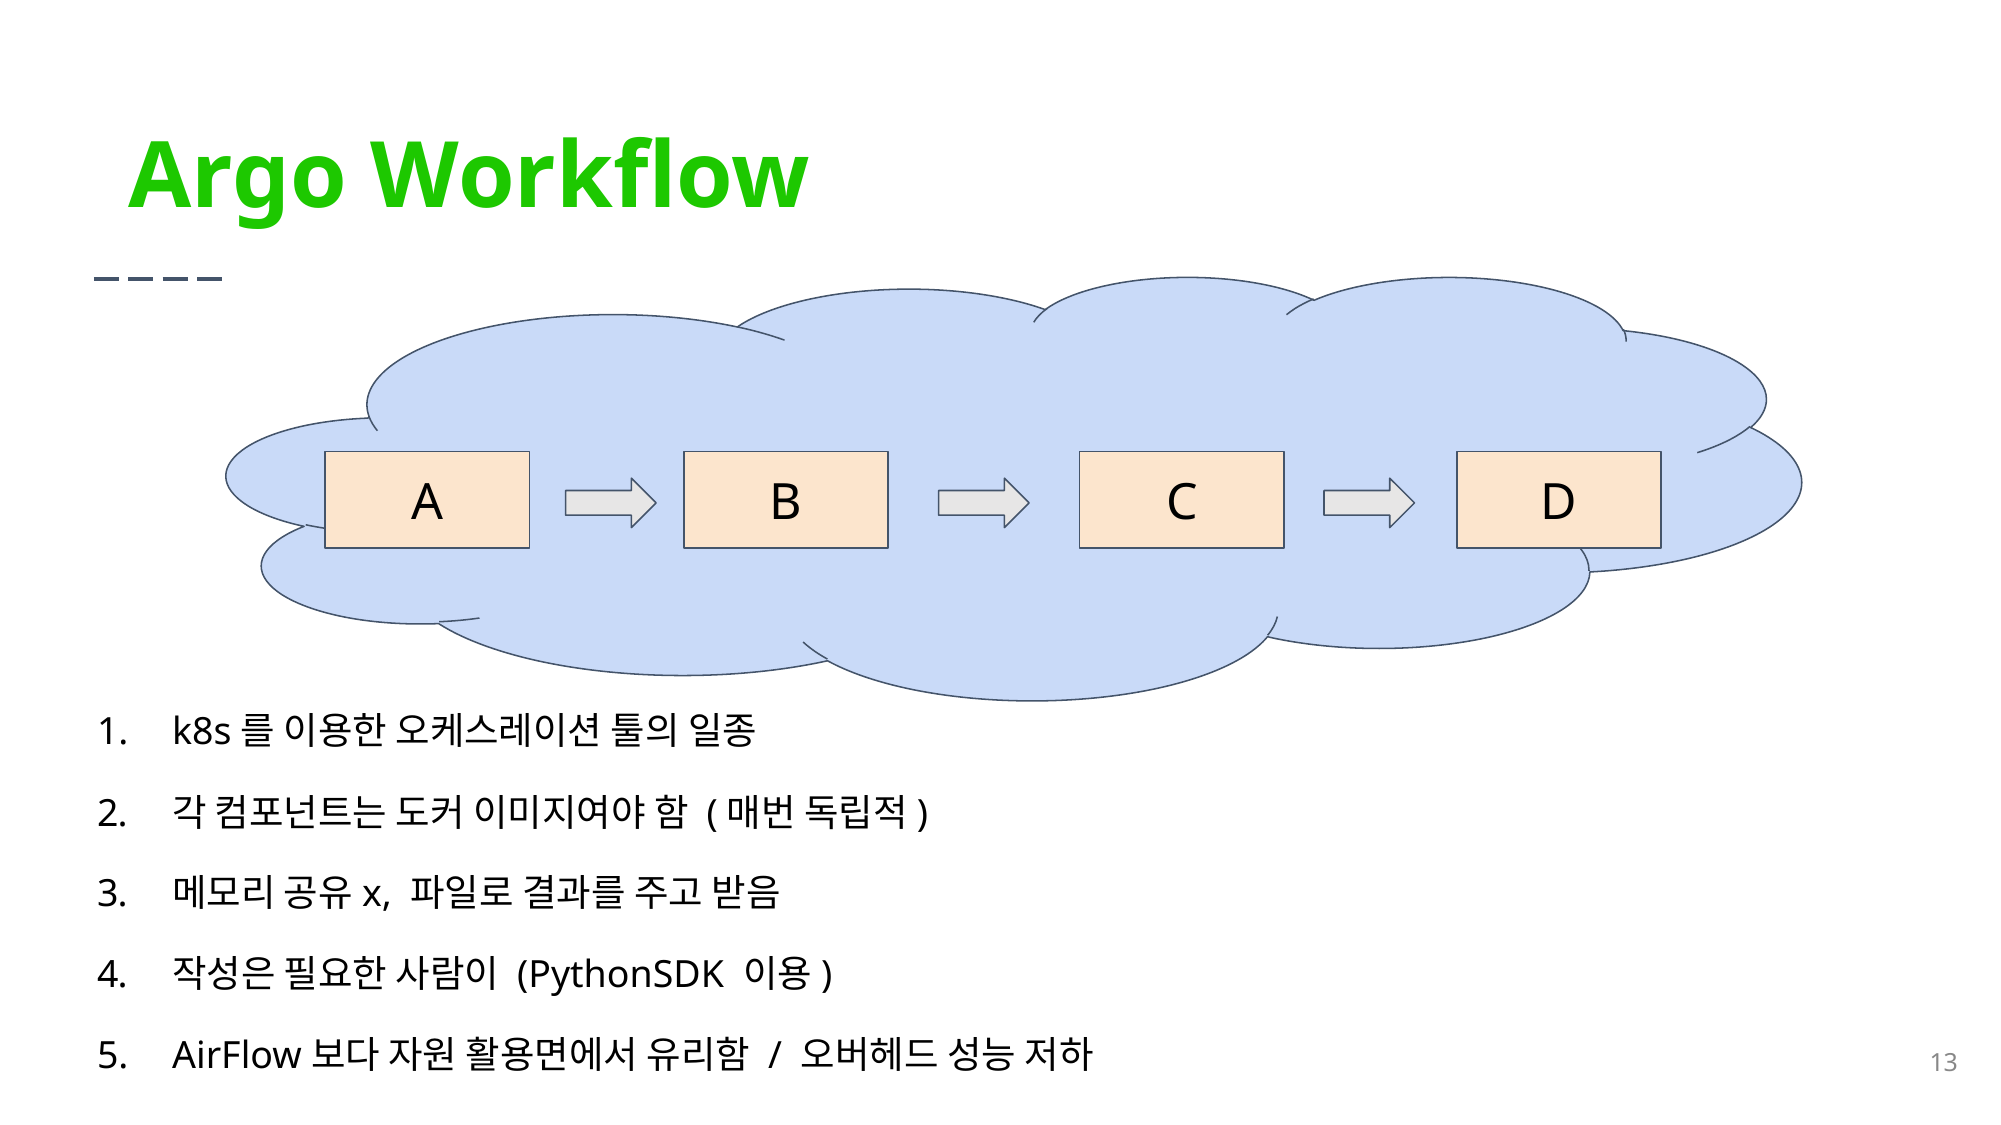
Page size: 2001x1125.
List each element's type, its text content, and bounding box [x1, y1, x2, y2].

text_box [938, 478, 1030, 528]
text_box A [324, 451, 530, 548]
list k8s를 이용한 오케스레이션 툴의 일종 각 컴포넌트는 도커 이미지여야 함 (매번 독립적) 메모리 공유x, 파일로 결과를 주고 받음 작성은 필요한 사람이 (PythonSDK 이용) AirFlow보다 자원 활용면에서 유리함 / 오버헤드 성능 저하 [52, 692, 1916, 1026]
text_box [225, 277, 1802, 692]
slide_number ‹#› [1853, 1019, 1974, 1106]
text_box C [1079, 451, 1284, 548]
title Argo Workflow [113, 25, 1839, 243]
text_box [1324, 478, 1415, 528]
text_box B [683, 451, 889, 548]
text_box D [1456, 451, 1662, 548]
text_box [565, 478, 657, 528]
